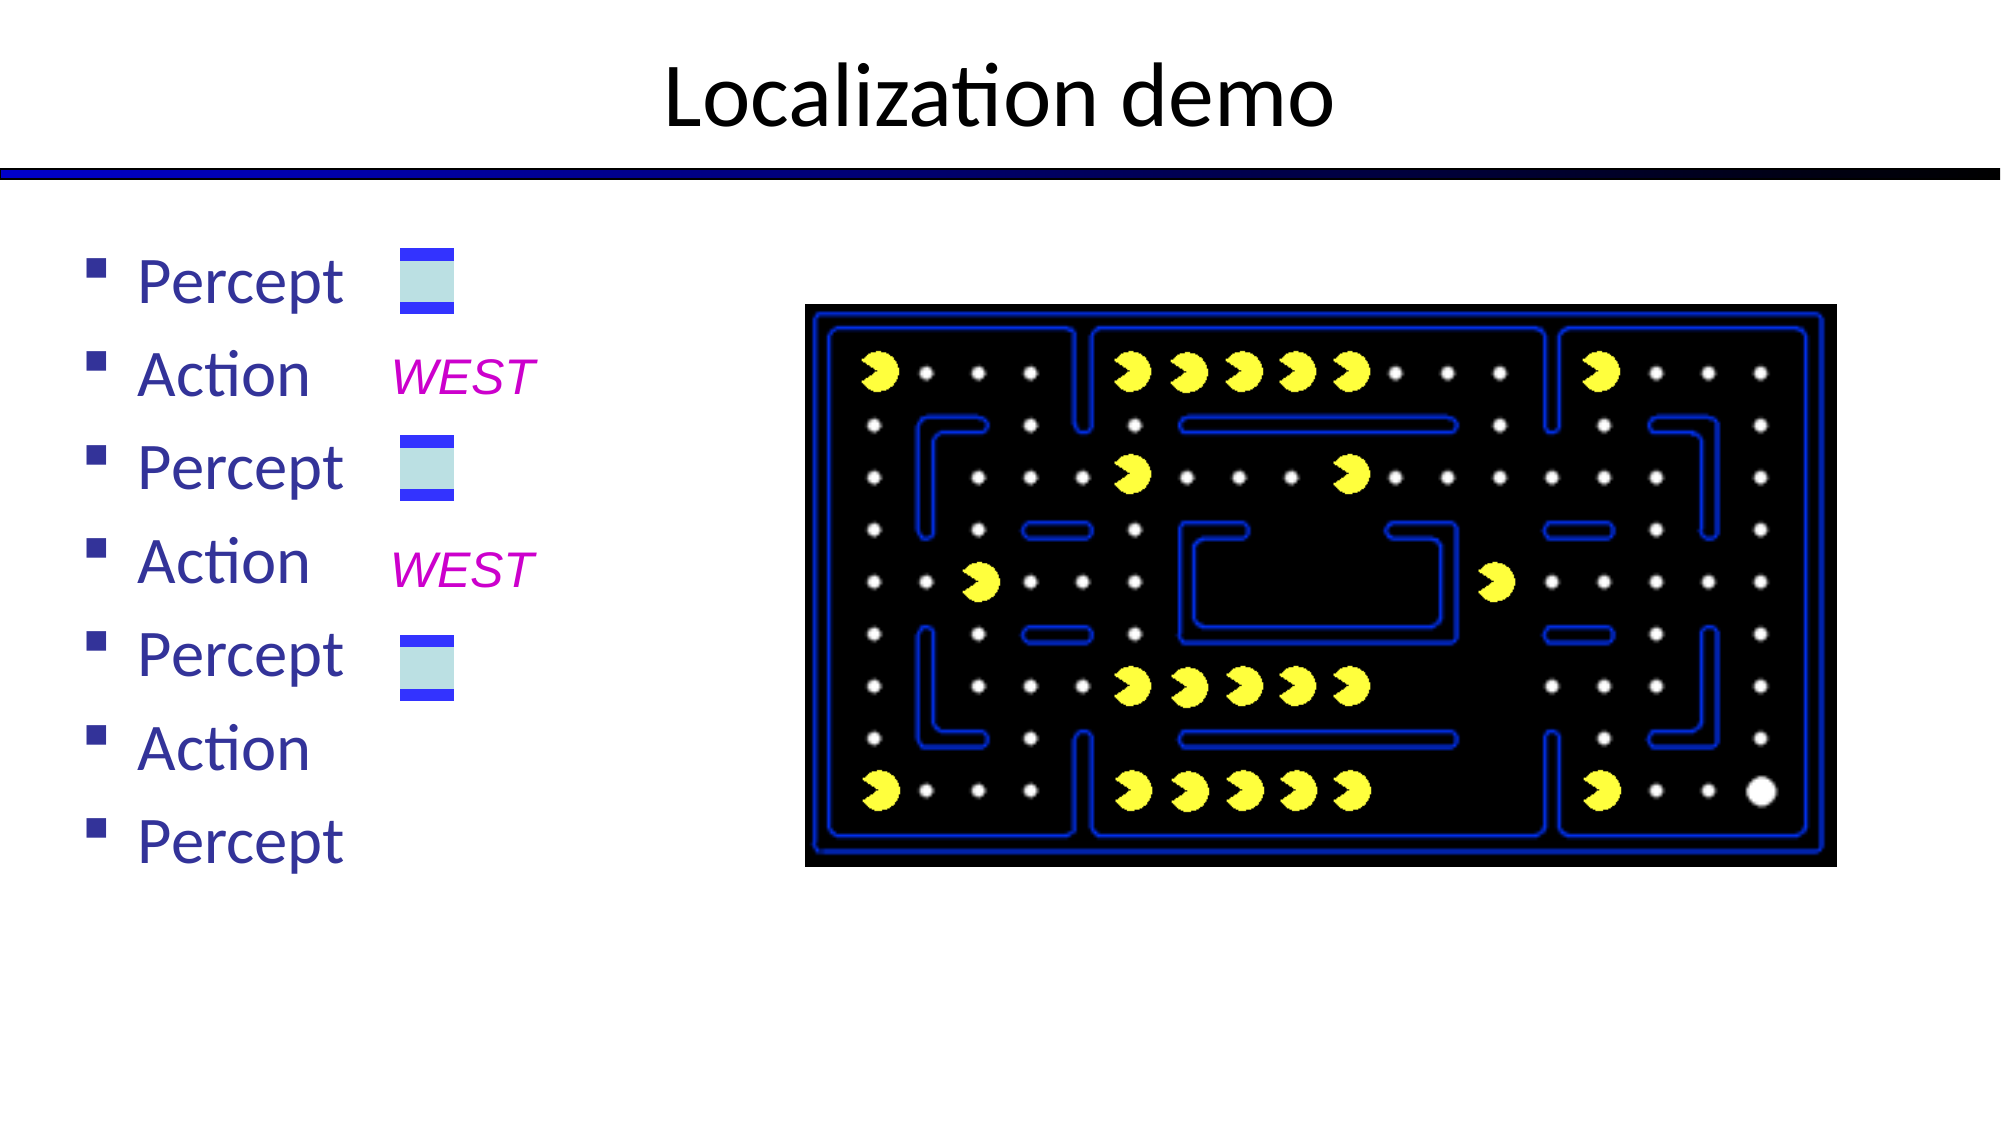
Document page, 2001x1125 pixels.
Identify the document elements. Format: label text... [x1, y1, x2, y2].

text_box WEST [375, 336, 550, 412]
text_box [399, 440, 455, 496]
title Localization demo [0, 0, 2000, 184]
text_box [399, 253, 455, 309]
list Percept Action Percept Action Percept Action Percept [66, 228, 584, 1006]
picture [804, 304, 1837, 868]
text_box WEST [374, 529, 549, 605]
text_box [399, 640, 455, 695]
